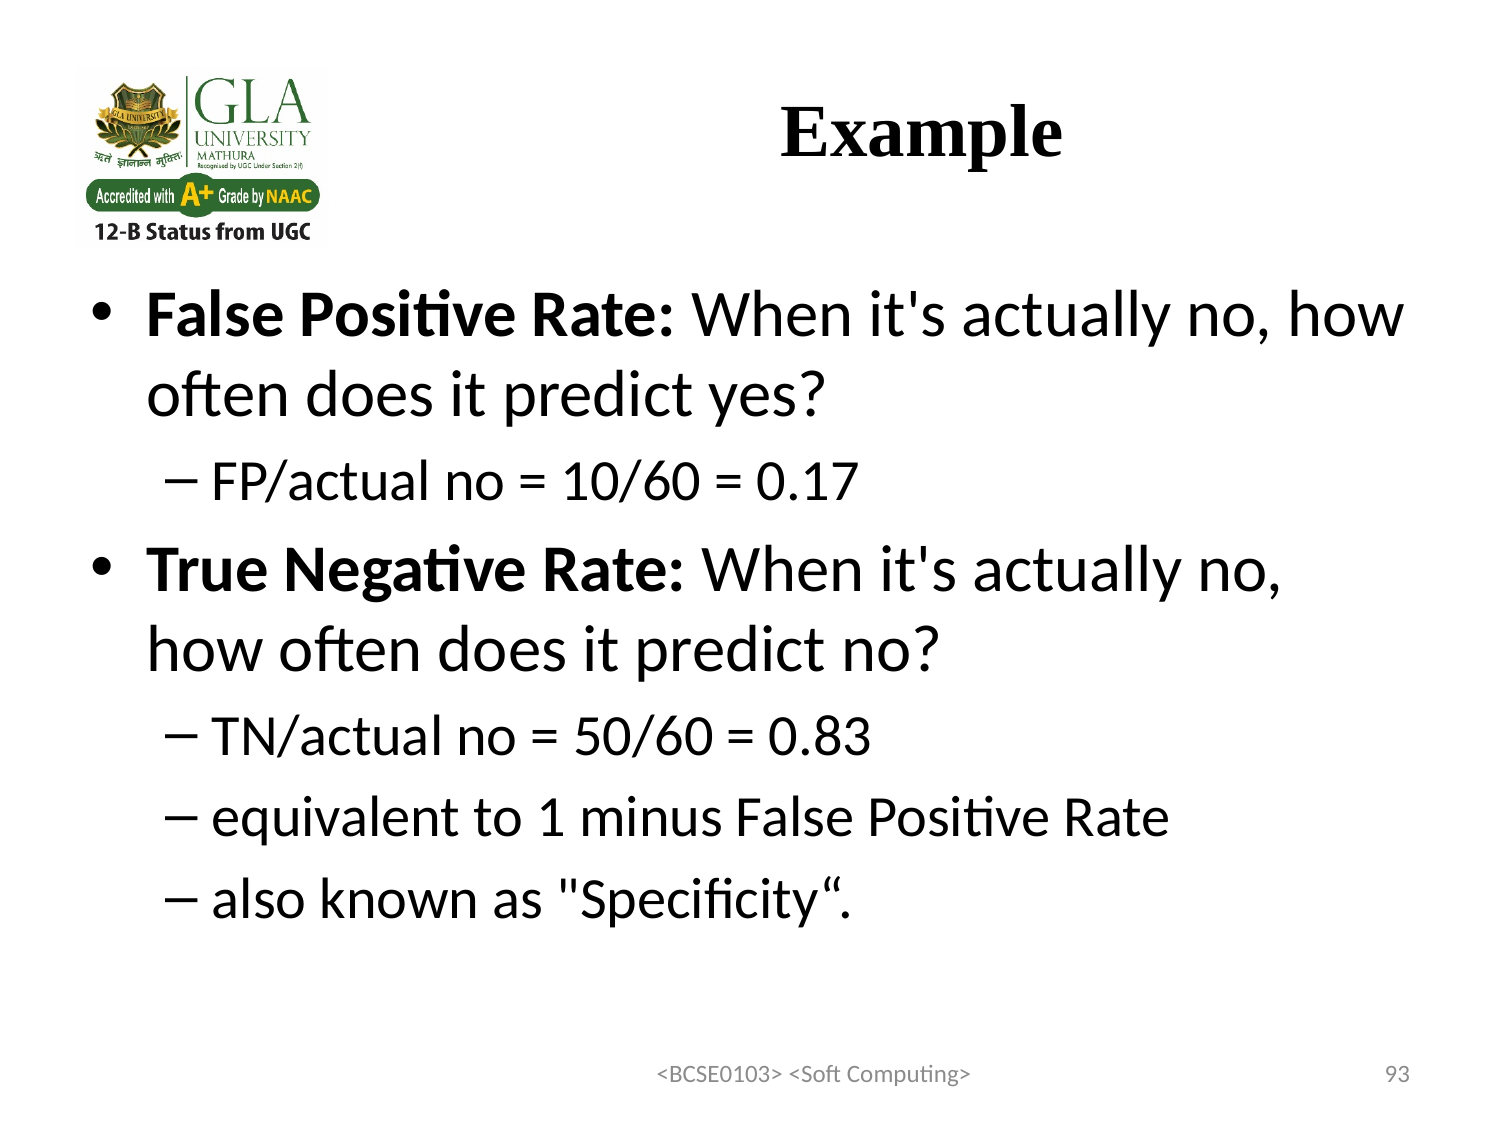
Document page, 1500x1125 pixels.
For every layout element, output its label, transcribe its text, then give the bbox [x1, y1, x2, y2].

slide_number 93 [1074, 1042, 1425, 1103]
list False Positive Rate: When it's actually no, how often does it predict yes? FP/actual no = 10/60 = 0.17 True Negative Rate: When it's actually no, how often does it predict no? TN/actual no = 50/60 = 0.83 equivalent to 1 minus False Positive Rate also known as "Specificity“. [75, 262, 1425, 1005]
footer <BCSE0103> <Soft Computing> [512, 1042, 1074, 1103]
title Example [419, 45, 1425, 209]
picture [76, 66, 329, 249]
